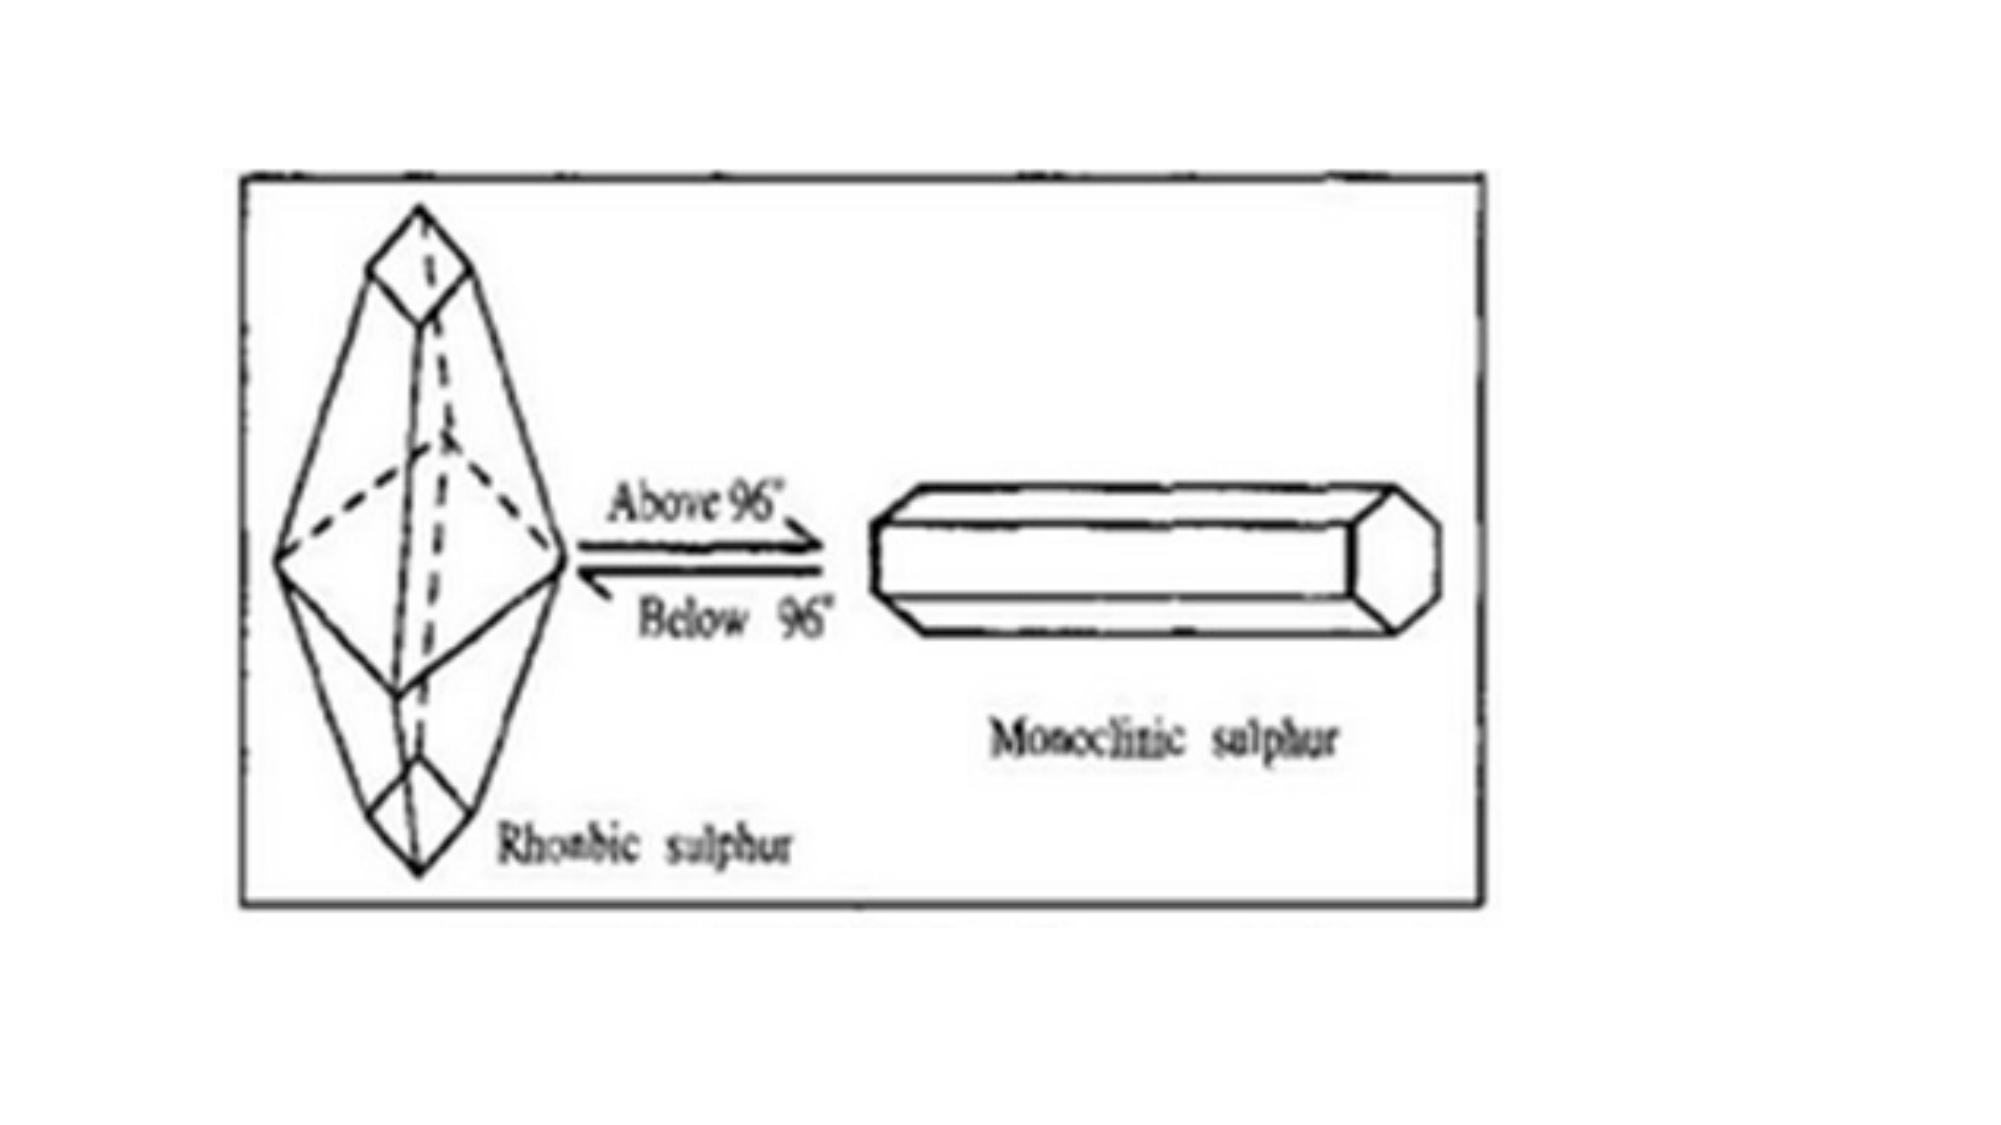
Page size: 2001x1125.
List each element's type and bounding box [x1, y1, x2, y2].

list [222, 168, 1503, 928]
